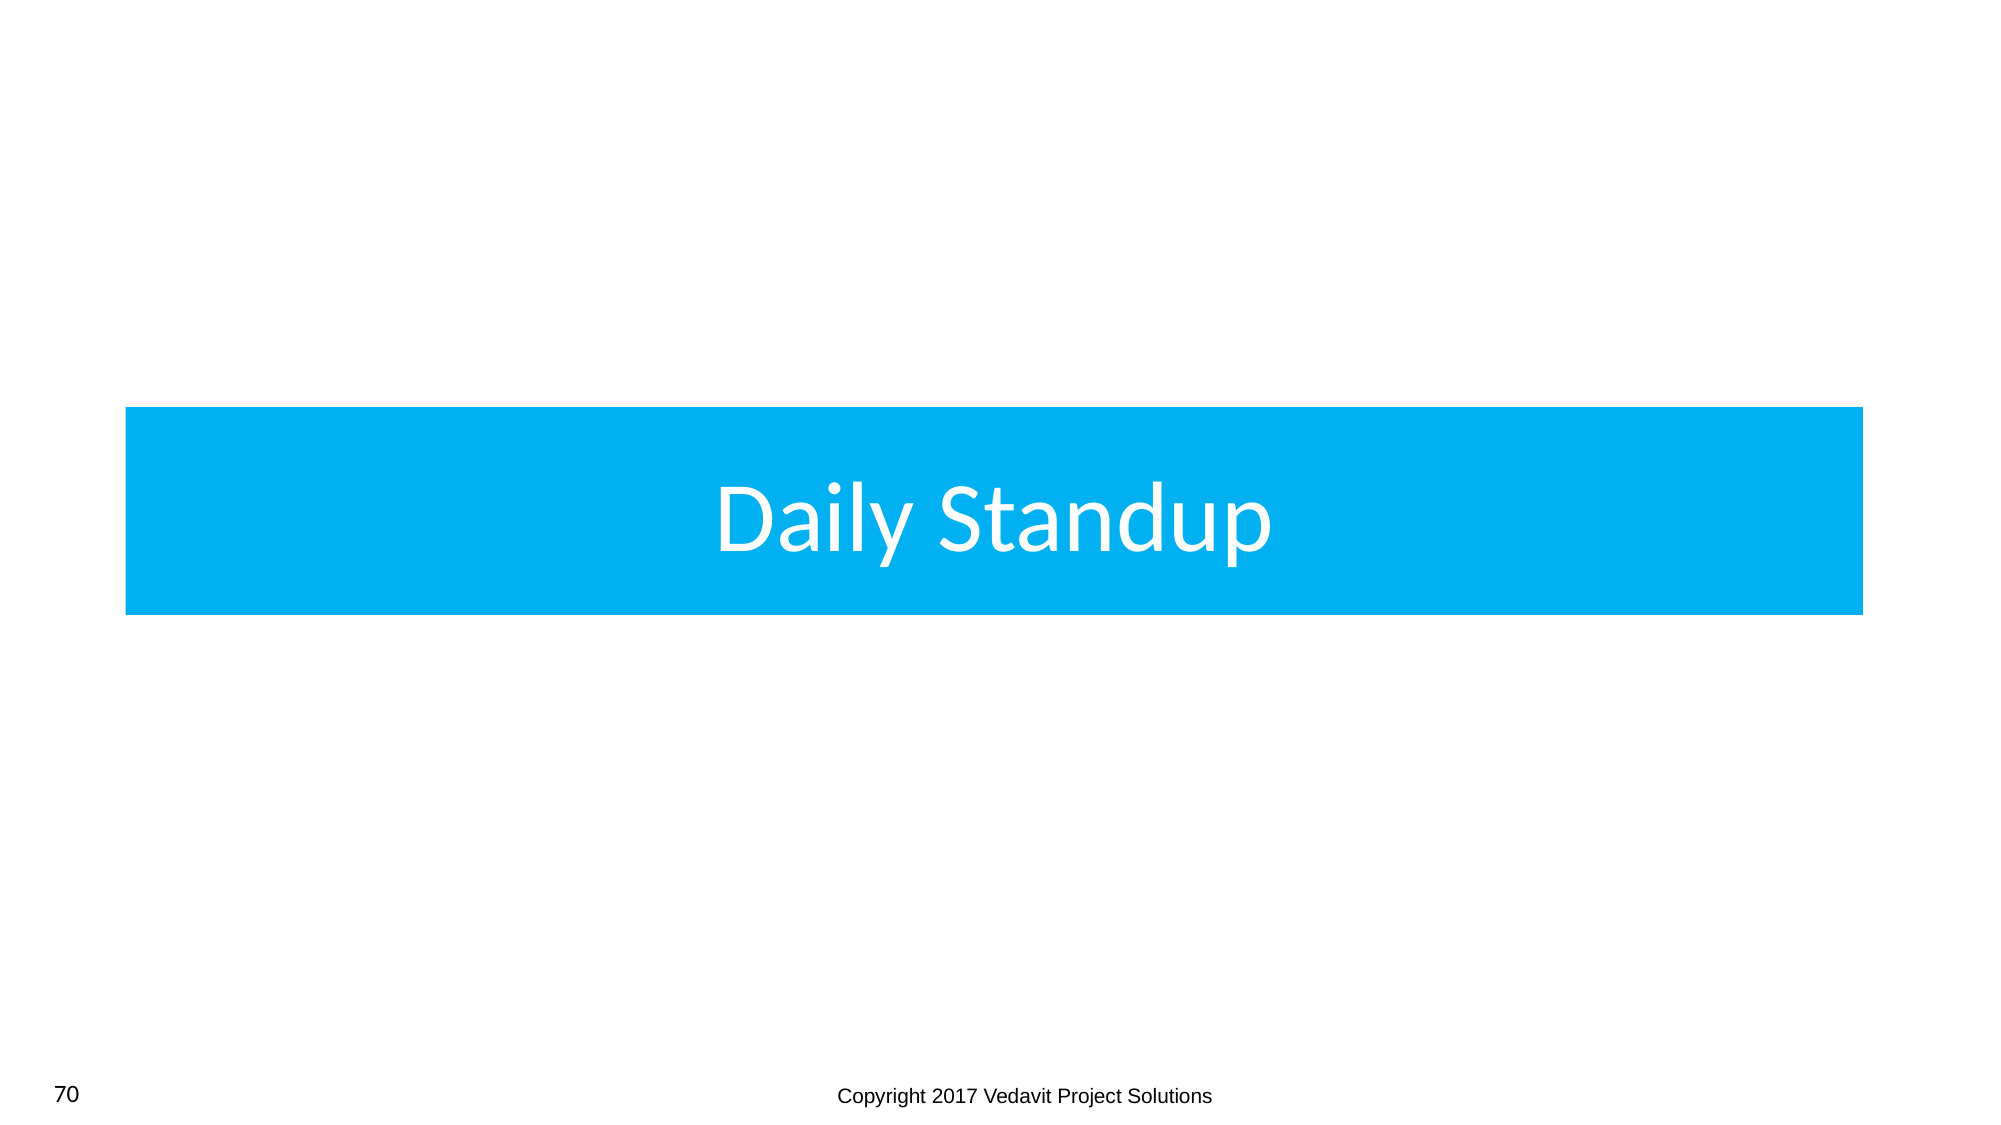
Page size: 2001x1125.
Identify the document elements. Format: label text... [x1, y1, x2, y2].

title Daily Standup [125, 407, 1863, 615]
slide_number 70 [0, 1062, 134, 1123]
